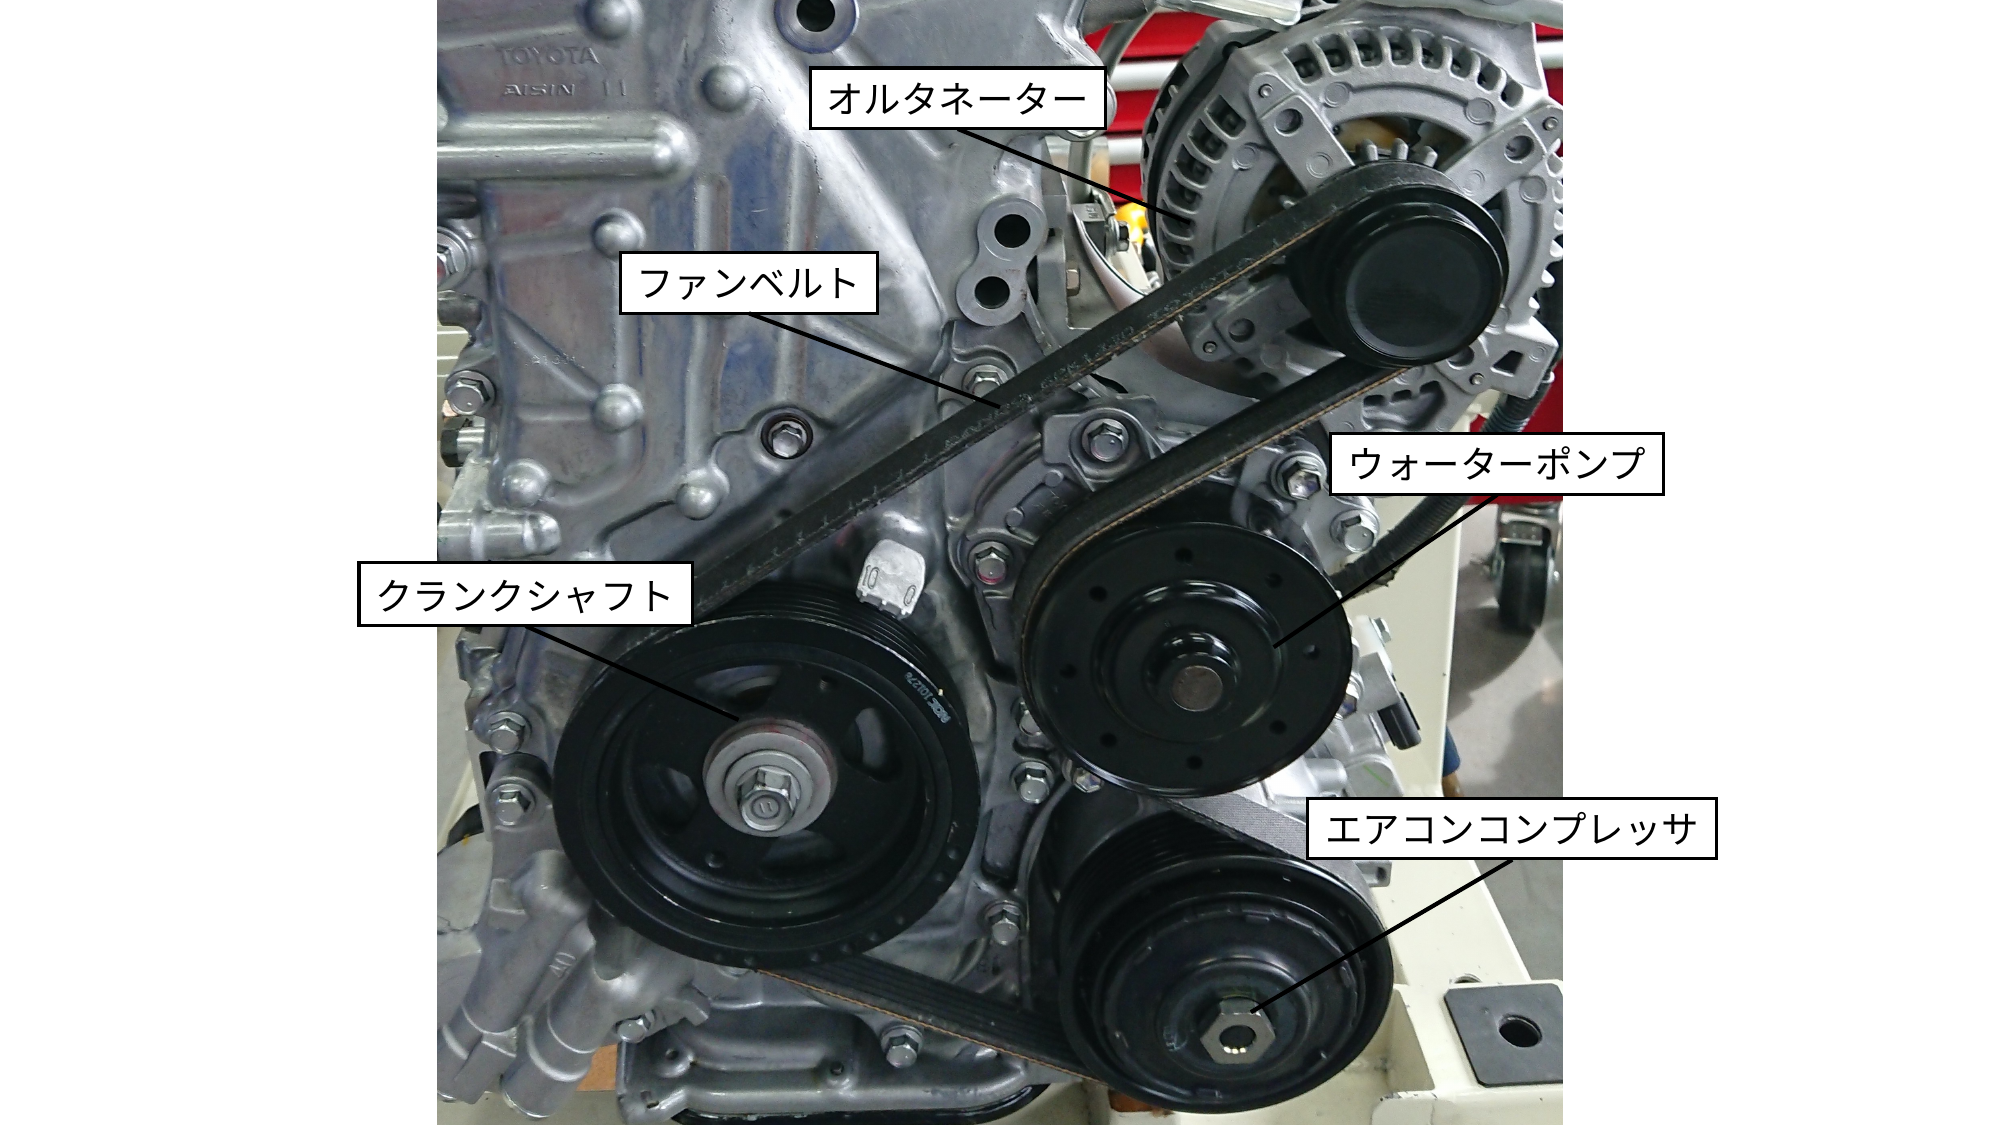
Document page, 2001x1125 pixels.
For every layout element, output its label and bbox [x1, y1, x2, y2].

text_box [358, 0, 1717, 1125]
